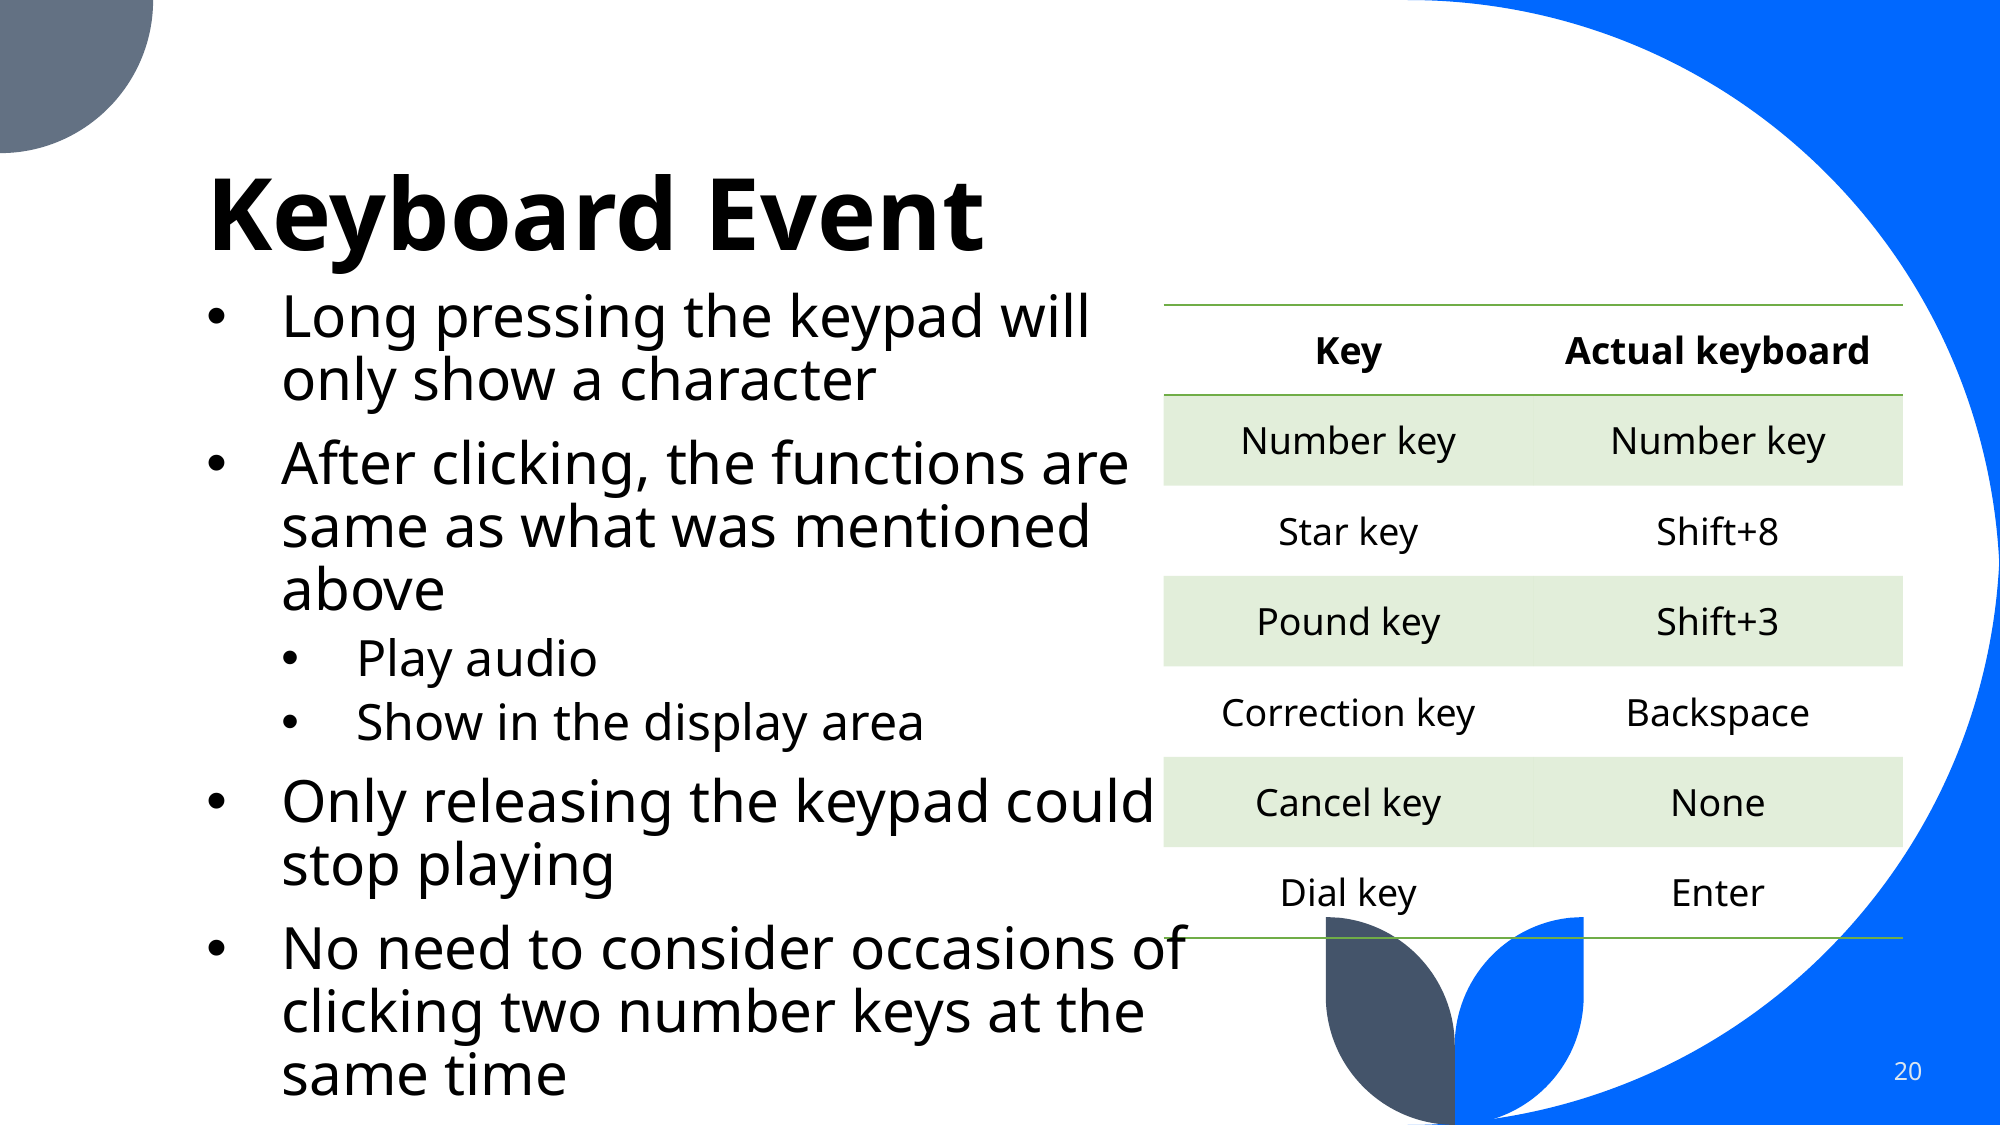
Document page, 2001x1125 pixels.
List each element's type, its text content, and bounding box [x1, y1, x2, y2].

table_cell Cancel key [1217, 757, 1533, 847]
table_cell Pound key [1217, 576, 1533, 666]
table_header Key [1217, 306, 1533, 394]
table_cell Backspace [1533, 666, 1903, 757]
table_cell Star key [1217, 486, 1533, 576]
table_cell Number key [1217, 396, 1533, 486]
table_cell Correction key [1217, 666, 1533, 757]
table_cell Dial key [1217, 847, 1533, 937]
slide_number 20 [1665, 1042, 1938, 1103]
table_cell Number key [1533, 396, 1903, 486]
table_cell None [1533, 757, 1903, 847]
table_cell Shift+3 [1533, 576, 1903, 666]
text_box Long pressing the keypad will only show a character After clicking, the functions are same as what was mentioned above Play audio Show in the display area Only releasing the keypad could stop playing No need to consider occasions of clicking two number keys at the same time [191, 279, 1217, 992]
table_cell Enter [1533, 847, 1903, 937]
table_cell Shift+8 [1533, 486, 1903, 576]
title Keyboard Event [191, 62, 1796, 280]
table_header Actual keyboard [1533, 306, 1903, 394]
